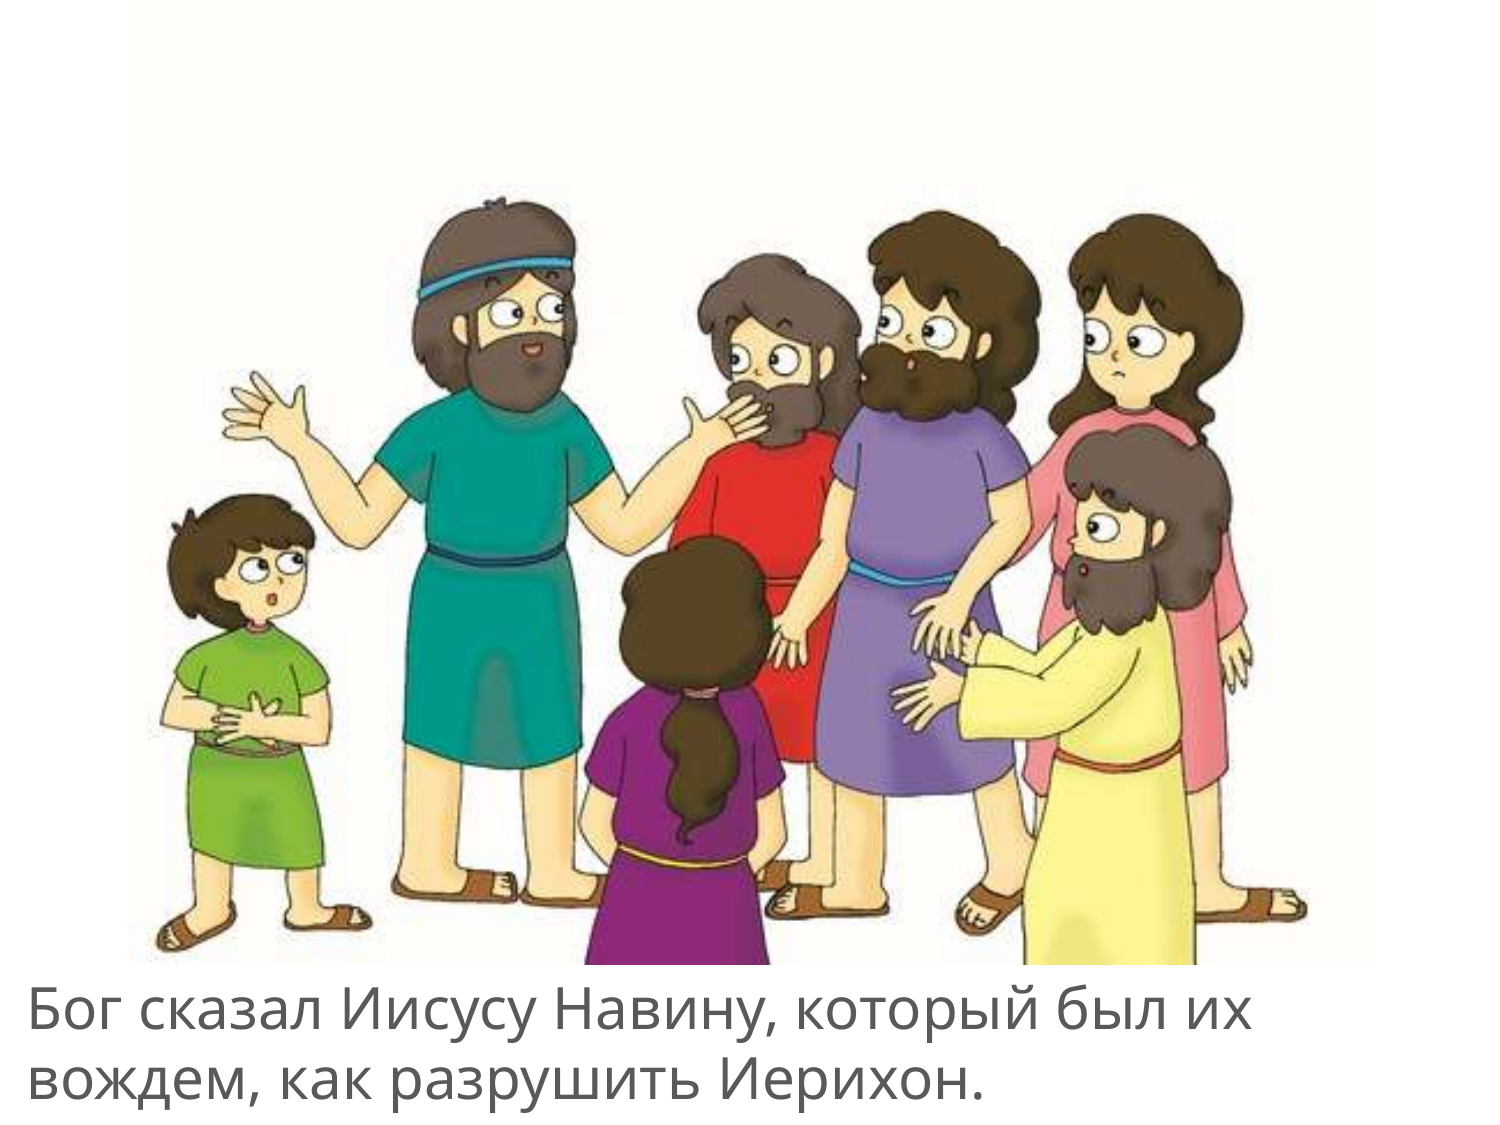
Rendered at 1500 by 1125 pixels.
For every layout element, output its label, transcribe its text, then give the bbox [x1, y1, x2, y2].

picture [128, 0, 1377, 965]
text_box Бог сказал Иисусу Навину, который был их вождем, как разрушить Иерихон. [11, 964, 1483, 1119]
